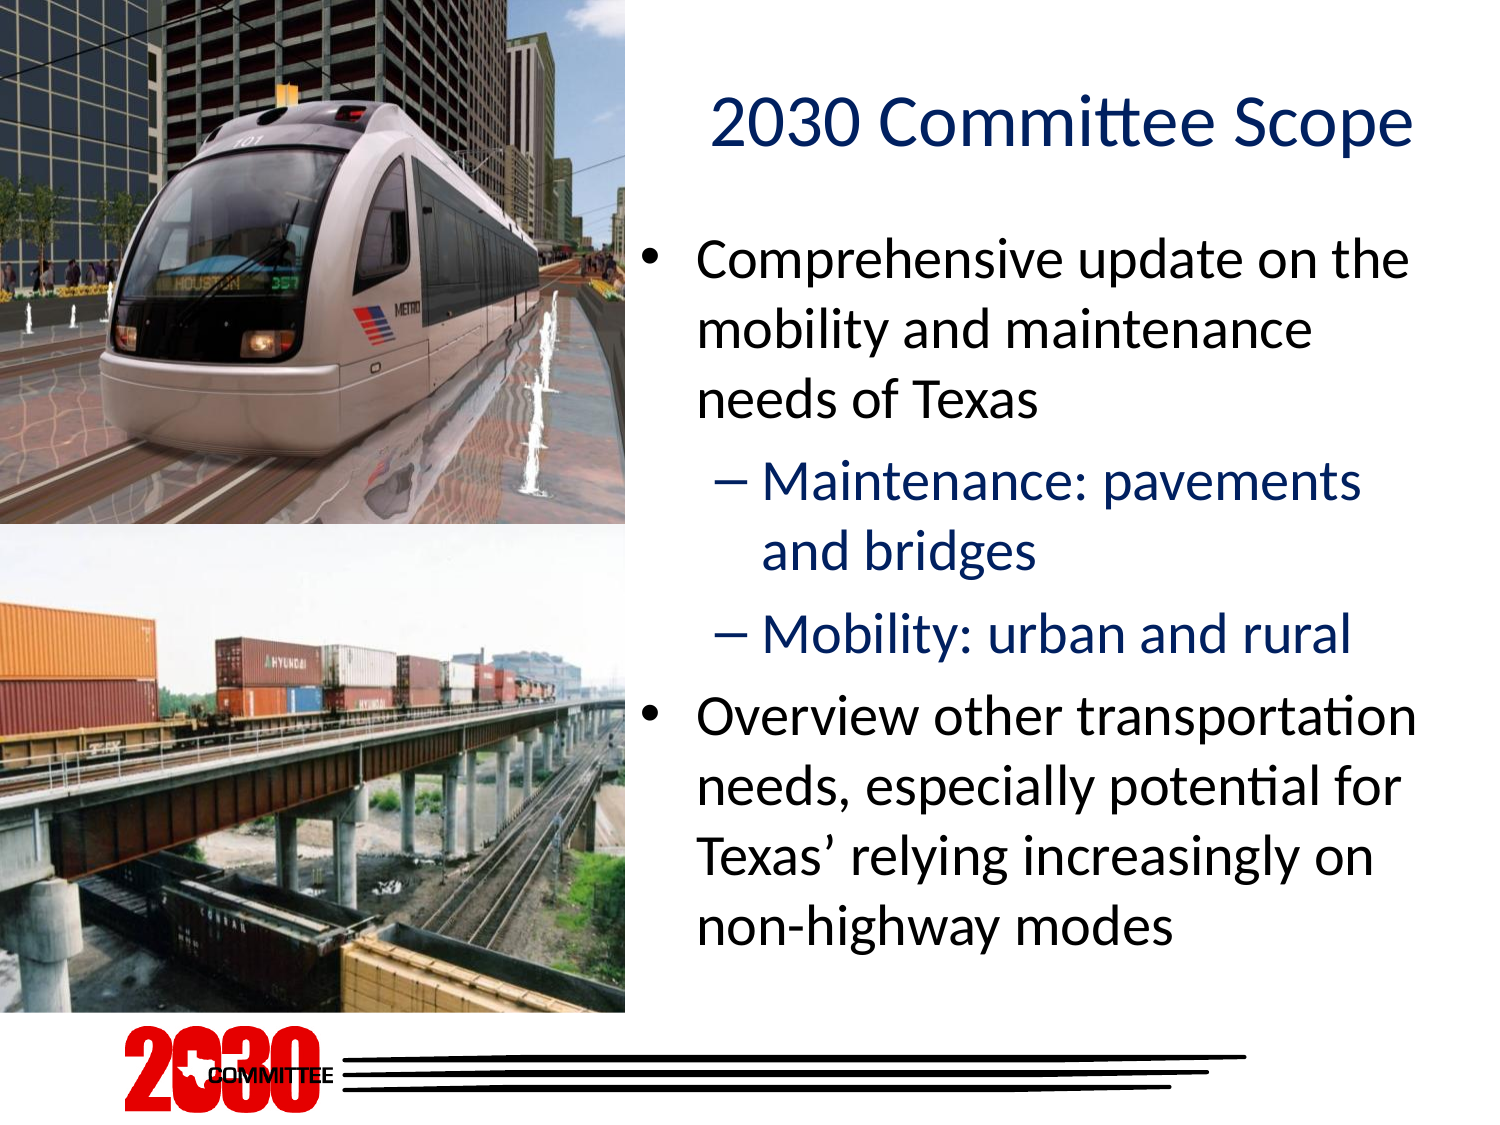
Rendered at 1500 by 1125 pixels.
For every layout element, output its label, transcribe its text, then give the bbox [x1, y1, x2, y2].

title 2030 Committee Scope [628, 0, 1500, 212]
list Comprehensive update on the mobility and maintenance needs of Texas Maintenance: pavements and bridges Mobility: urban and rural Overview other transportation needs, especially potential for Texas’ relying increasingly on non-highway modes [630, 212, 1500, 1011]
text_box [0, 1012, 1500, 1125]
picture [0, 0, 626, 1012]
